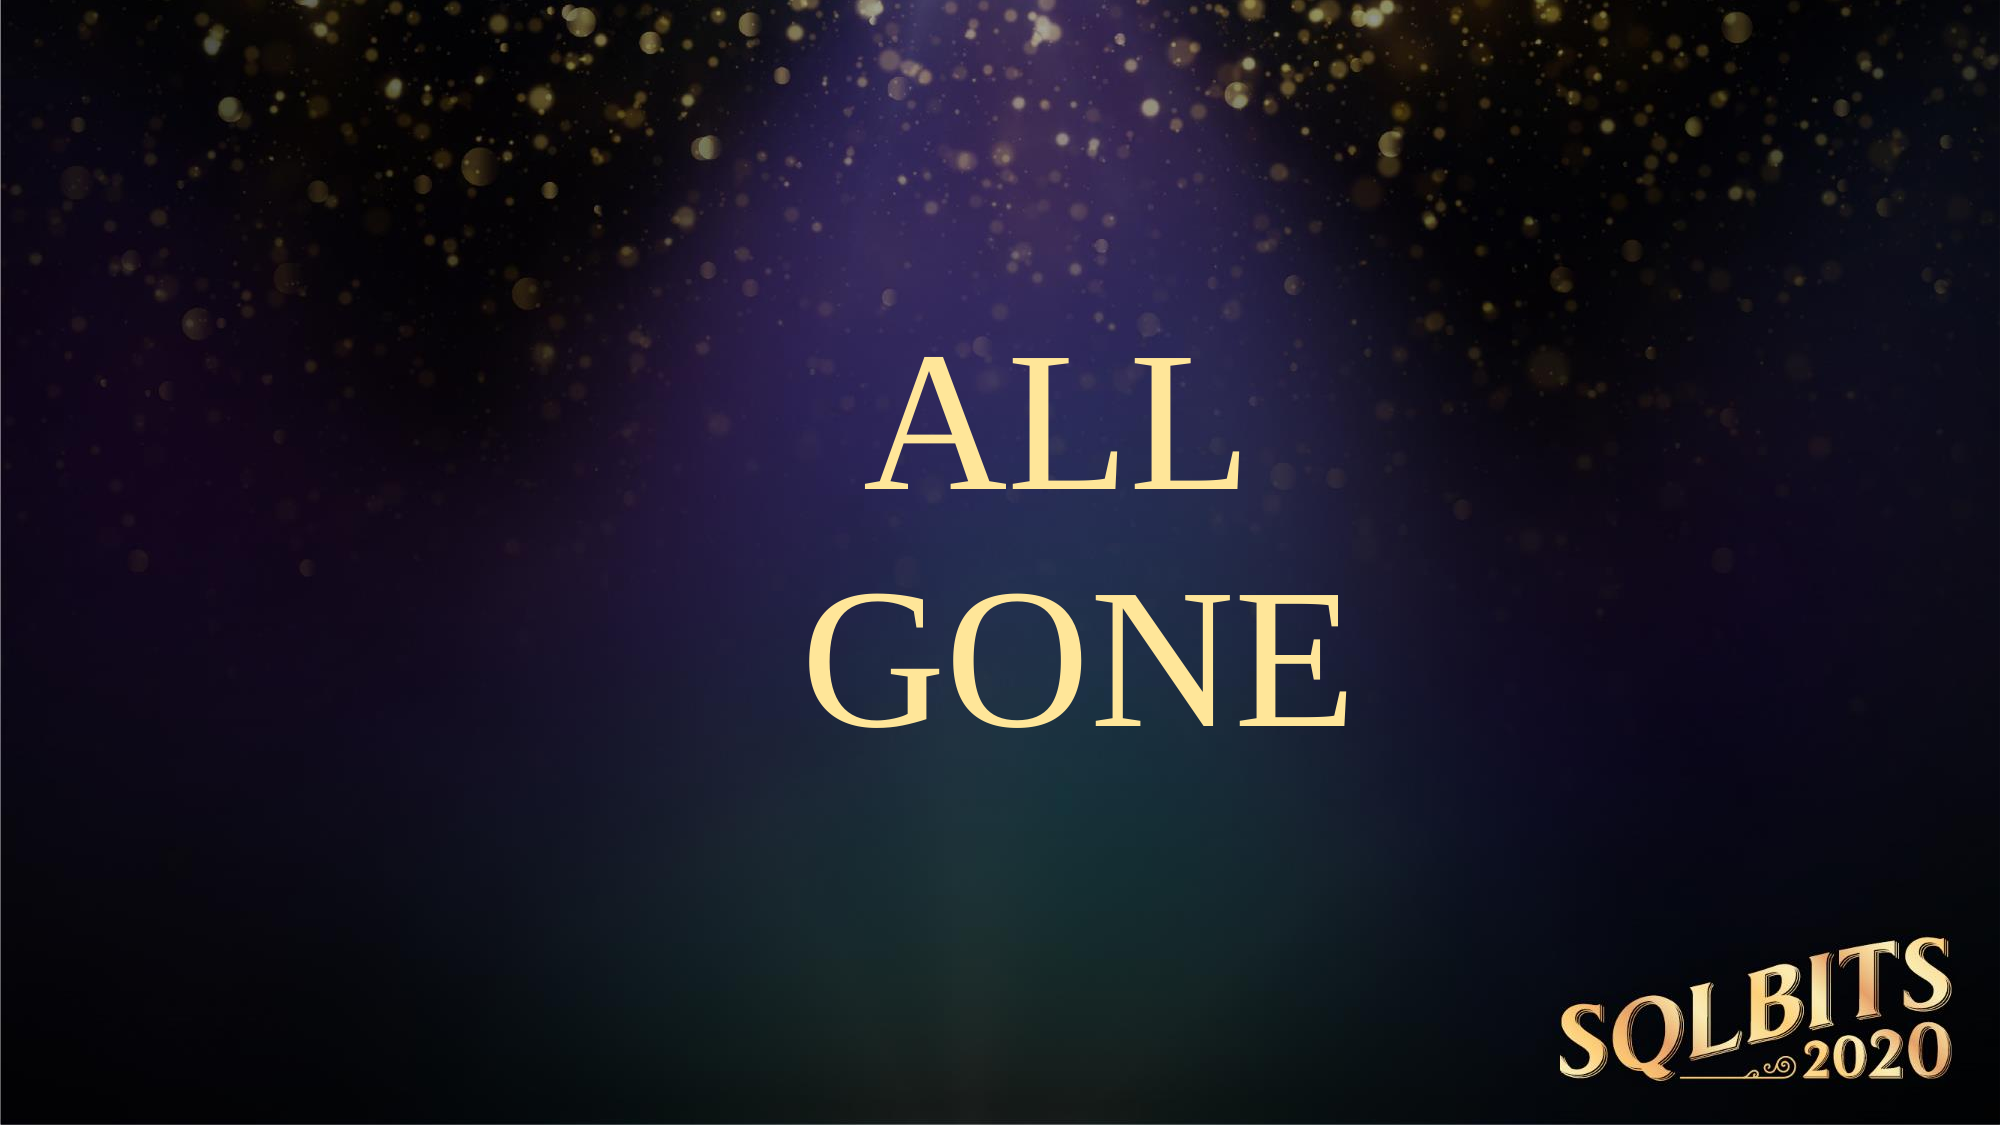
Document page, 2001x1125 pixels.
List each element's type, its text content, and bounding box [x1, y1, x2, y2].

list ALL GONE [721, 309, 1437, 750]
picture [0, 0, 2000, 1125]
